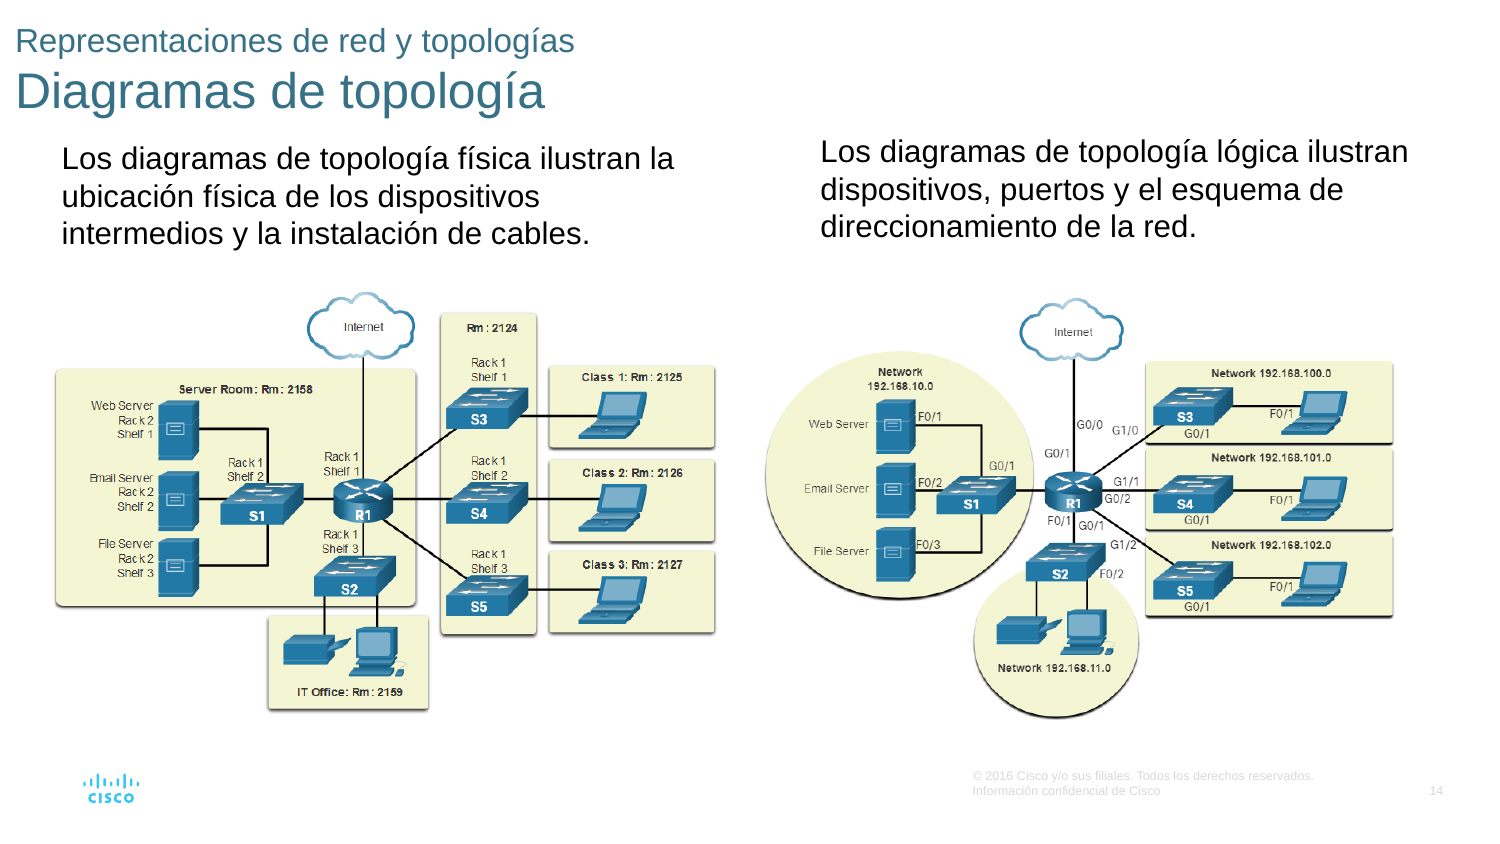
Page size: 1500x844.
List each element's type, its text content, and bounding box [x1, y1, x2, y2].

picture [751, 280, 1404, 721]
text_box Los diagramas de topología lógica ilustran dispositivos, puertos y el esquema de direccionamiento de la red. [805, 124, 1500, 252]
picture [46, 280, 731, 721]
list Los diagramas de topología física ilustran la ubicación física de los dispositivos intermedios y la instalación de cables. [46, 130, 713, 253]
title Representaciones de red y topologías Diagramas de topología [0, 6, 1500, 131]
